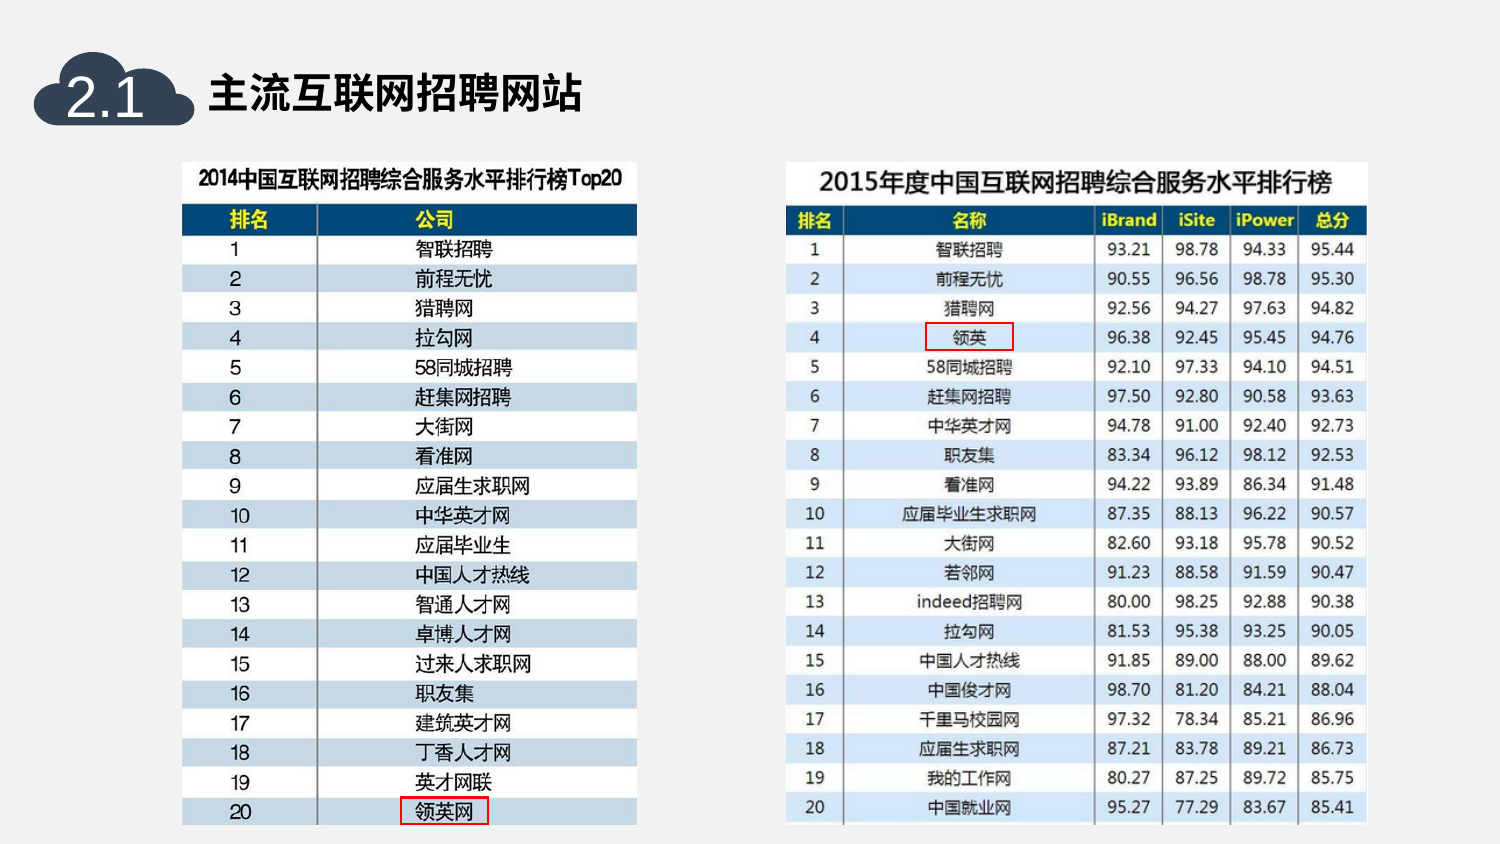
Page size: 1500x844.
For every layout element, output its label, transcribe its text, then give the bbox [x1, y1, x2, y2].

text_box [33, 51, 195, 138]
picture [182, 162, 637, 825]
picture [786, 162, 1368, 825]
text_box 主流互联网招聘网站 [195, 59, 758, 124]
